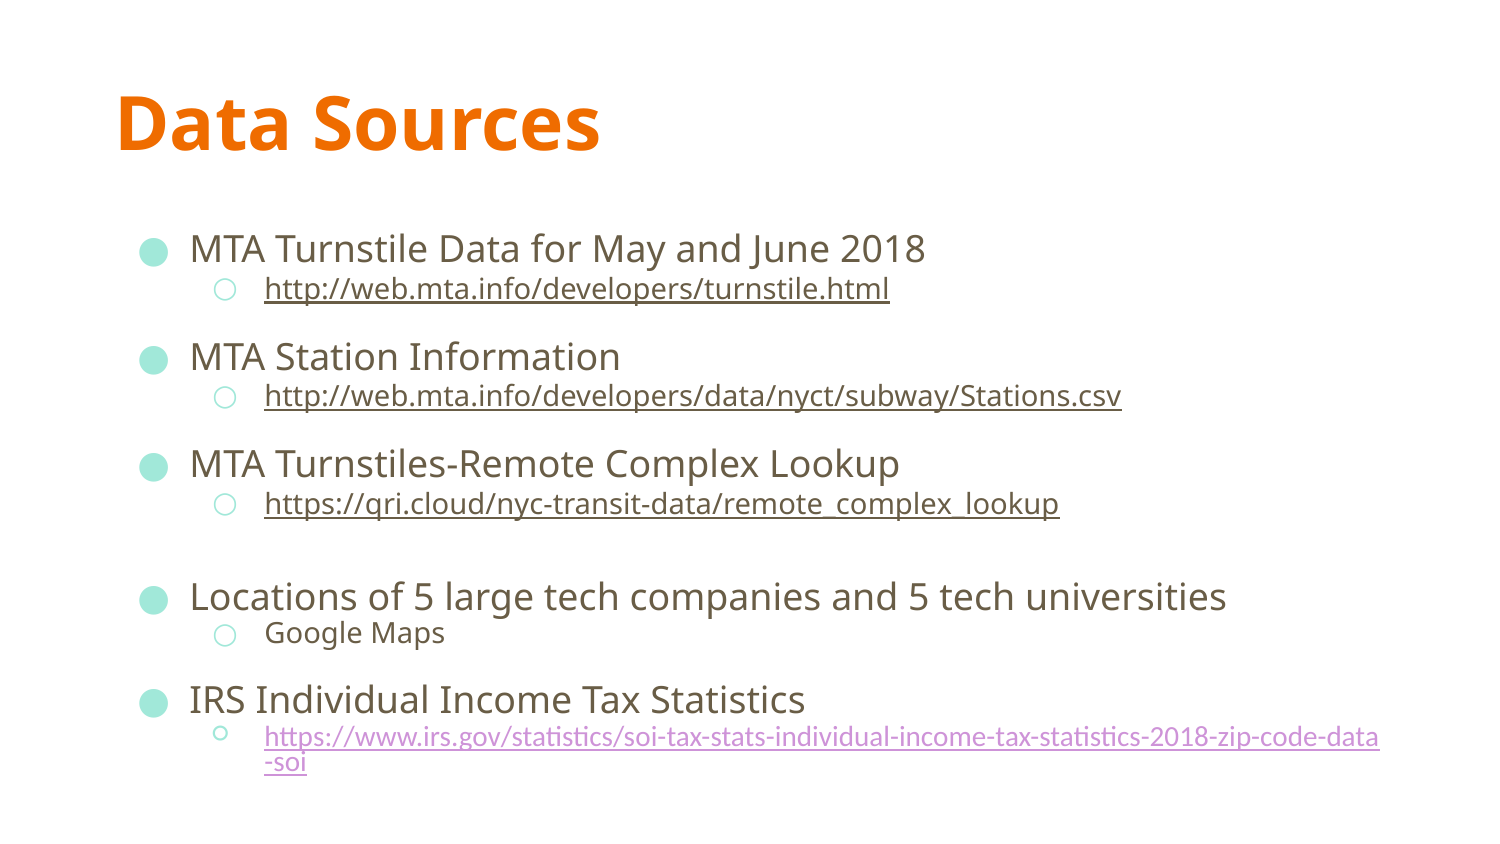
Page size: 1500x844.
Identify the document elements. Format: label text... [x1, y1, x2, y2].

list MTA Turnstile Data for May and June 2018 http://web.mta.info/developers/turnstile.html MTA Station Information http://web.mta.info/developers/data/nyct/subway/Stations.csv MTA Turnstiles-Remote Complex Lookup https://qri.cloud/nyc-transit-data/remote_complex_lookup Locations of 5 large tech companies and 5 tech universities Google Maps IRS Individual Income Tax Statistics https://www.irs.gov/statistics/soi-tax-stats-individual-income-tax-statistics-2018-zip-code-data-soi [103, 224, 1397, 760]
title Data Sources [103, 44, 1397, 208]
